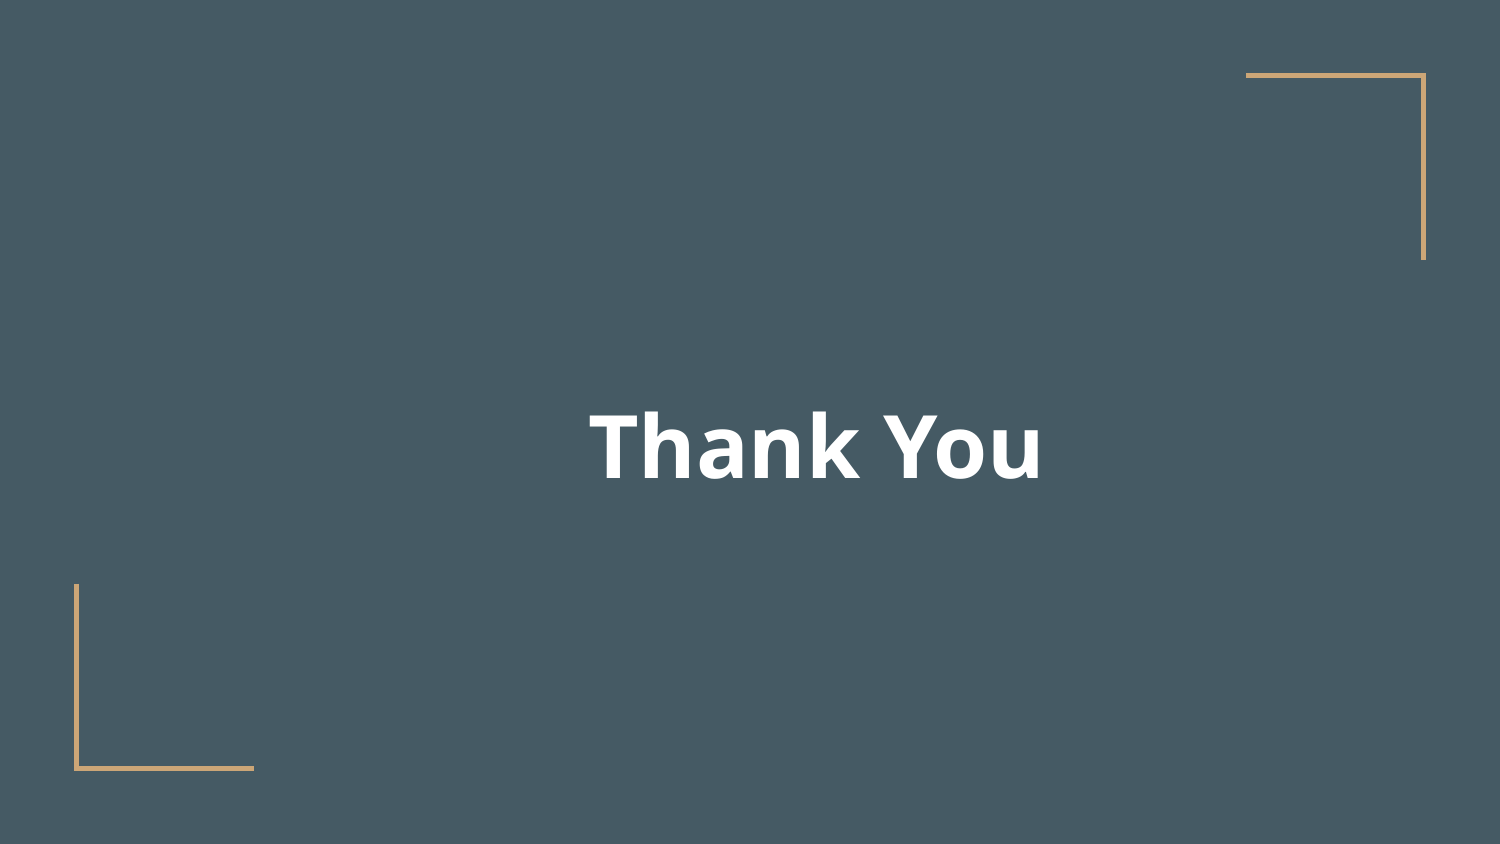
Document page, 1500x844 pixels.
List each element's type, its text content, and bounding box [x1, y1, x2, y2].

title Thank You [524, 231, 1110, 655]
